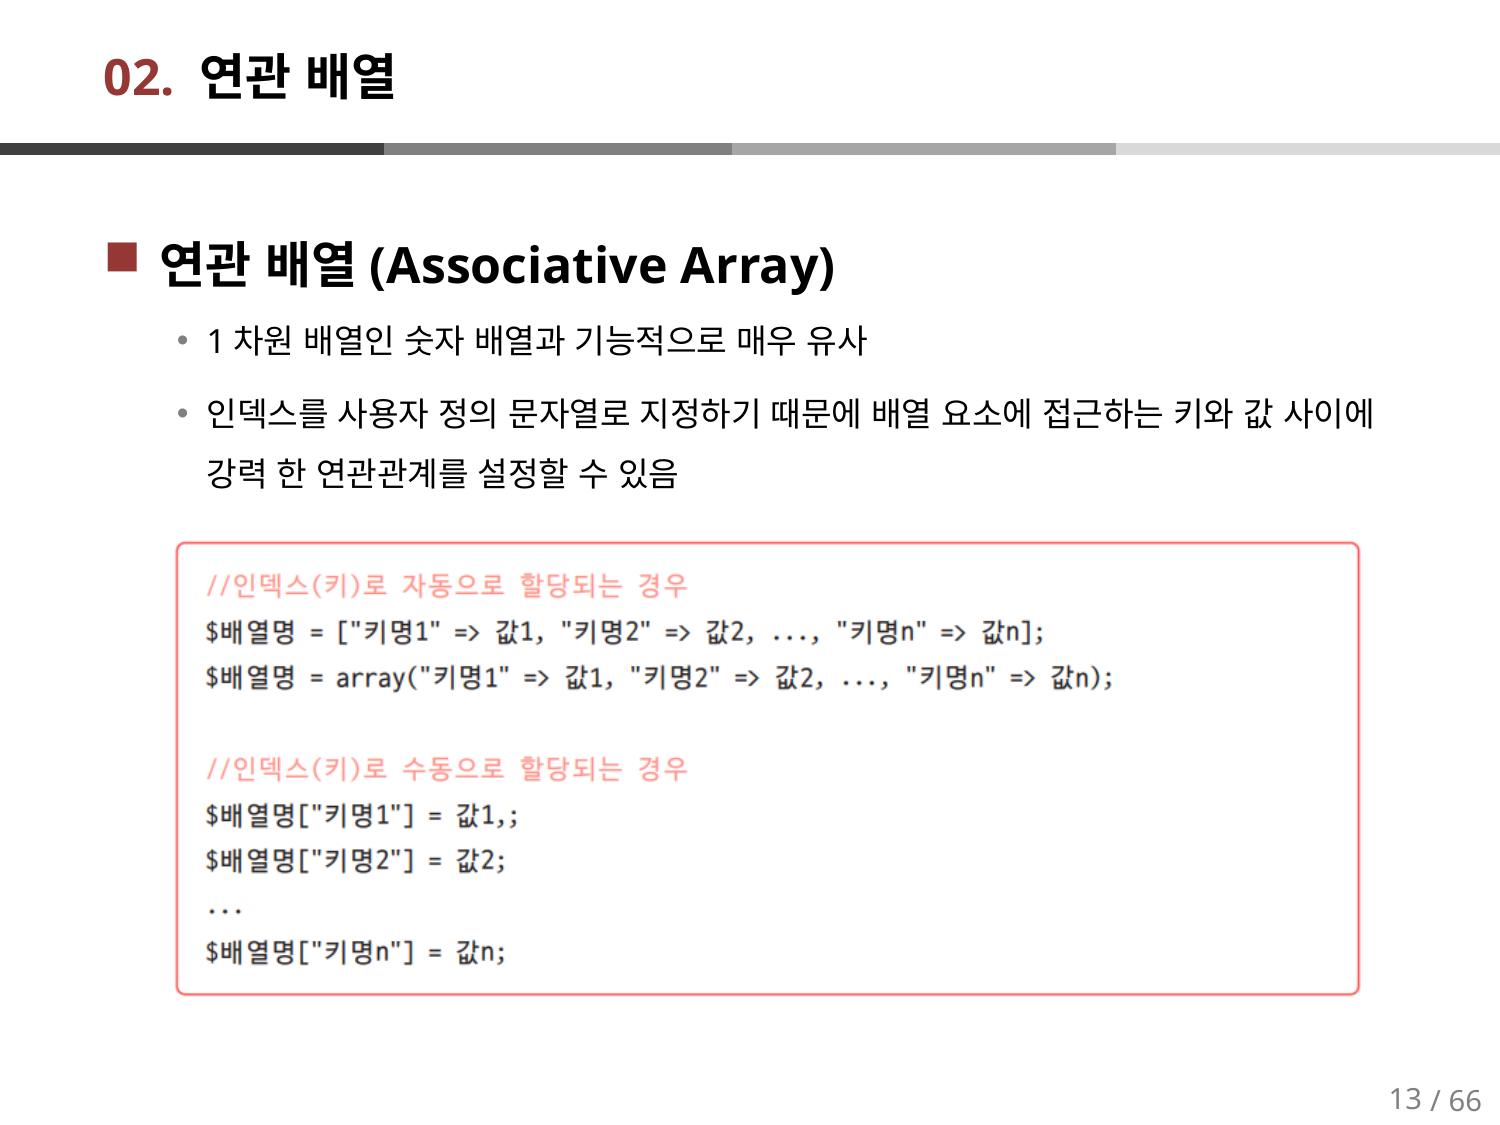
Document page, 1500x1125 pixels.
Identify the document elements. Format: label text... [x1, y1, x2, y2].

title 02. 연관 배열 [88, 30, 1211, 121]
picture [170, 538, 1365, 1002]
list 연관 배열(Associative Array) 1차원 배열인 숫자 배열과 기능적으로 매우 유사 인덱스를 사용자 정의 문자열로 지정하기 때문에 배열 요소에 접근하는 키와 값 사이에 강력 한 연관관계를 설정할 수 있음 [88, 196, 1436, 1083]
